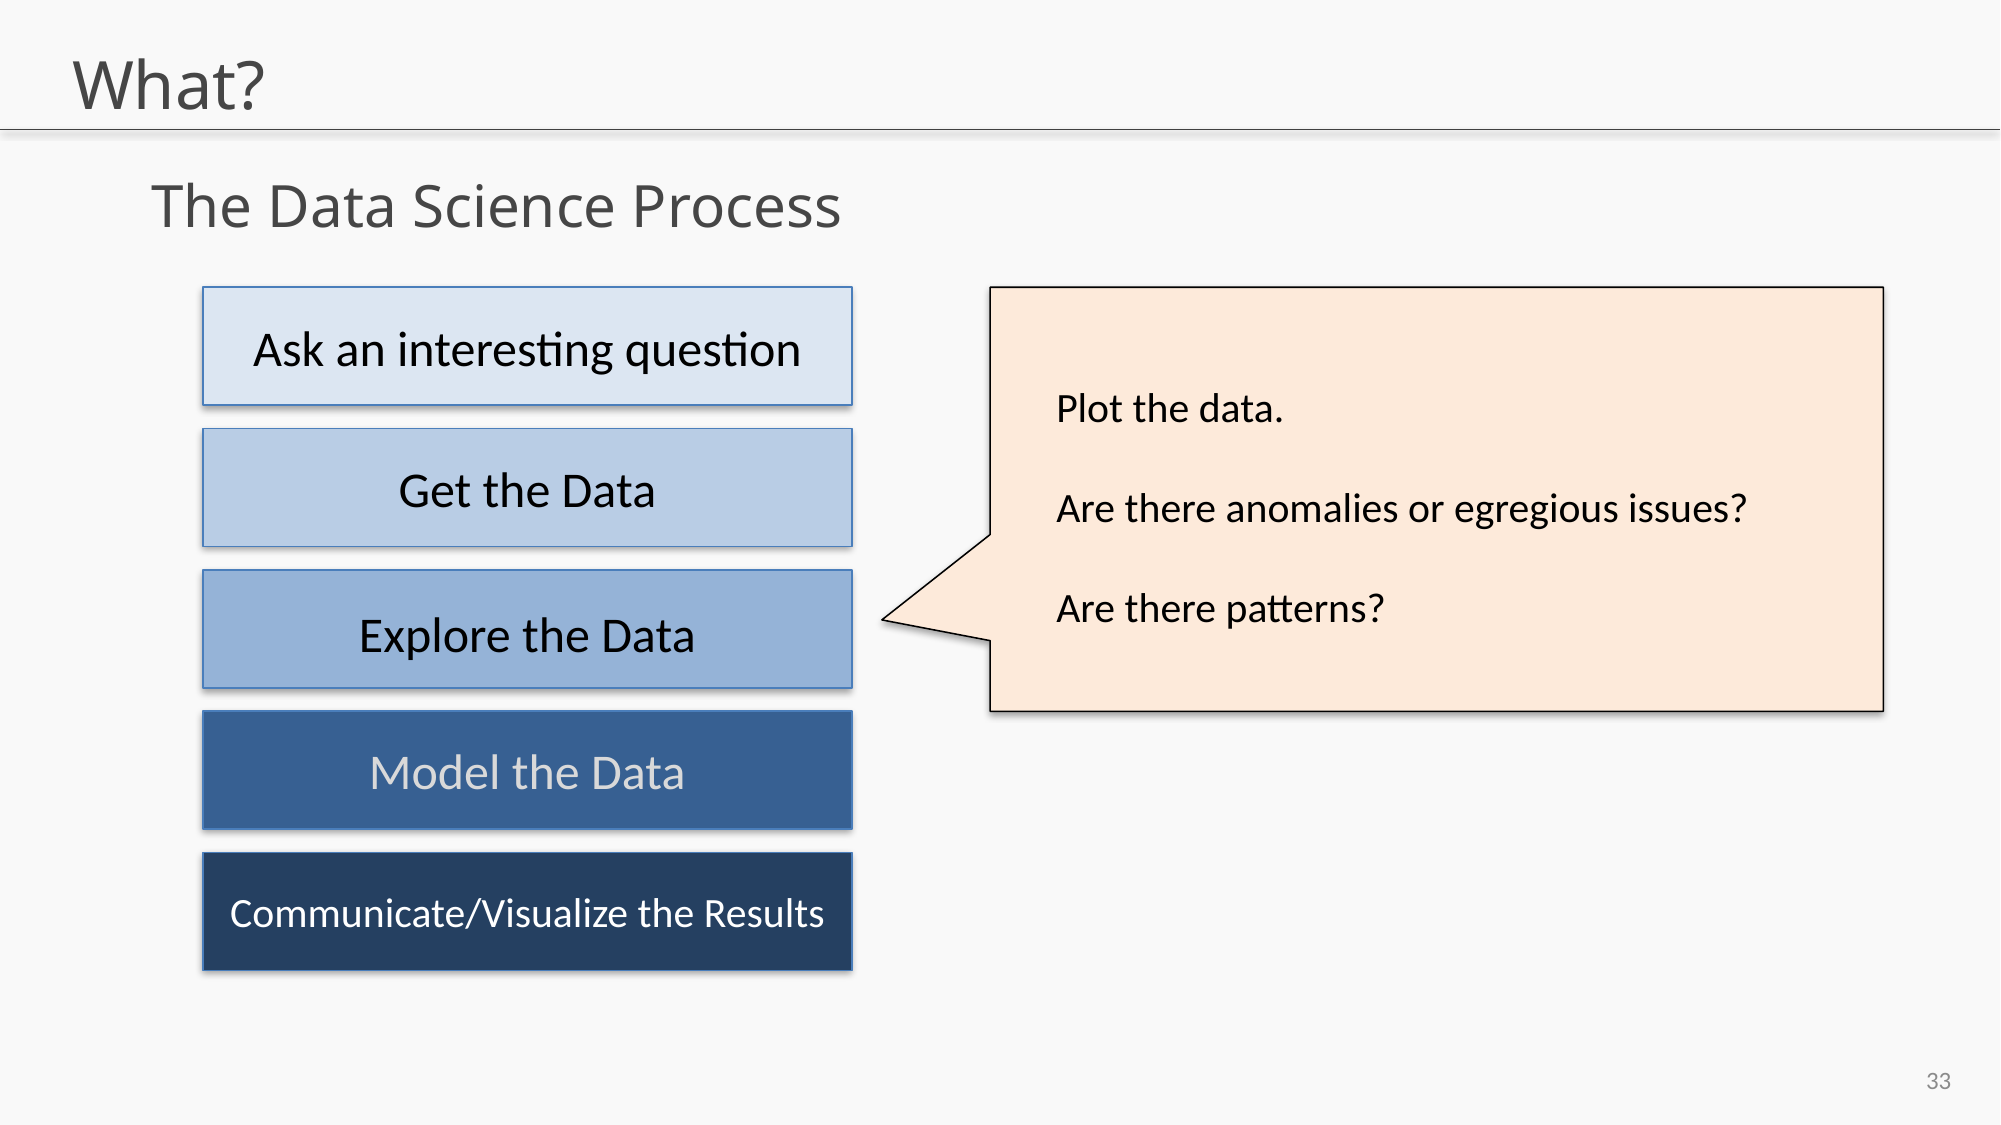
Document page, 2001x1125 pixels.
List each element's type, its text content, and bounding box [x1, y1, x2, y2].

text_box Ask an interesting question [202, 286, 853, 406]
text_box [202, 569, 853, 689]
text_box [202, 710, 853, 830]
text_box Get the Data [383, 449, 672, 525]
text_box Communicate/Visualize the Results [215, 878, 840, 944]
slide_number 33 [1500, 1050, 1967, 1110]
text_box Plot the data. Are there anomalies or egregious issues? Are there patterns? [1041, 323, 1884, 639]
text_box Model the Data [354, 732, 701, 808]
title What? [57, 35, 1943, 162]
text_box [202, 428, 853, 547]
text_box [202, 852, 853, 971]
text_box [881, 286, 1885, 713]
list The Data Science Process [136, 161, 919, 265]
text_box Explore the Data [344, 595, 711, 671]
